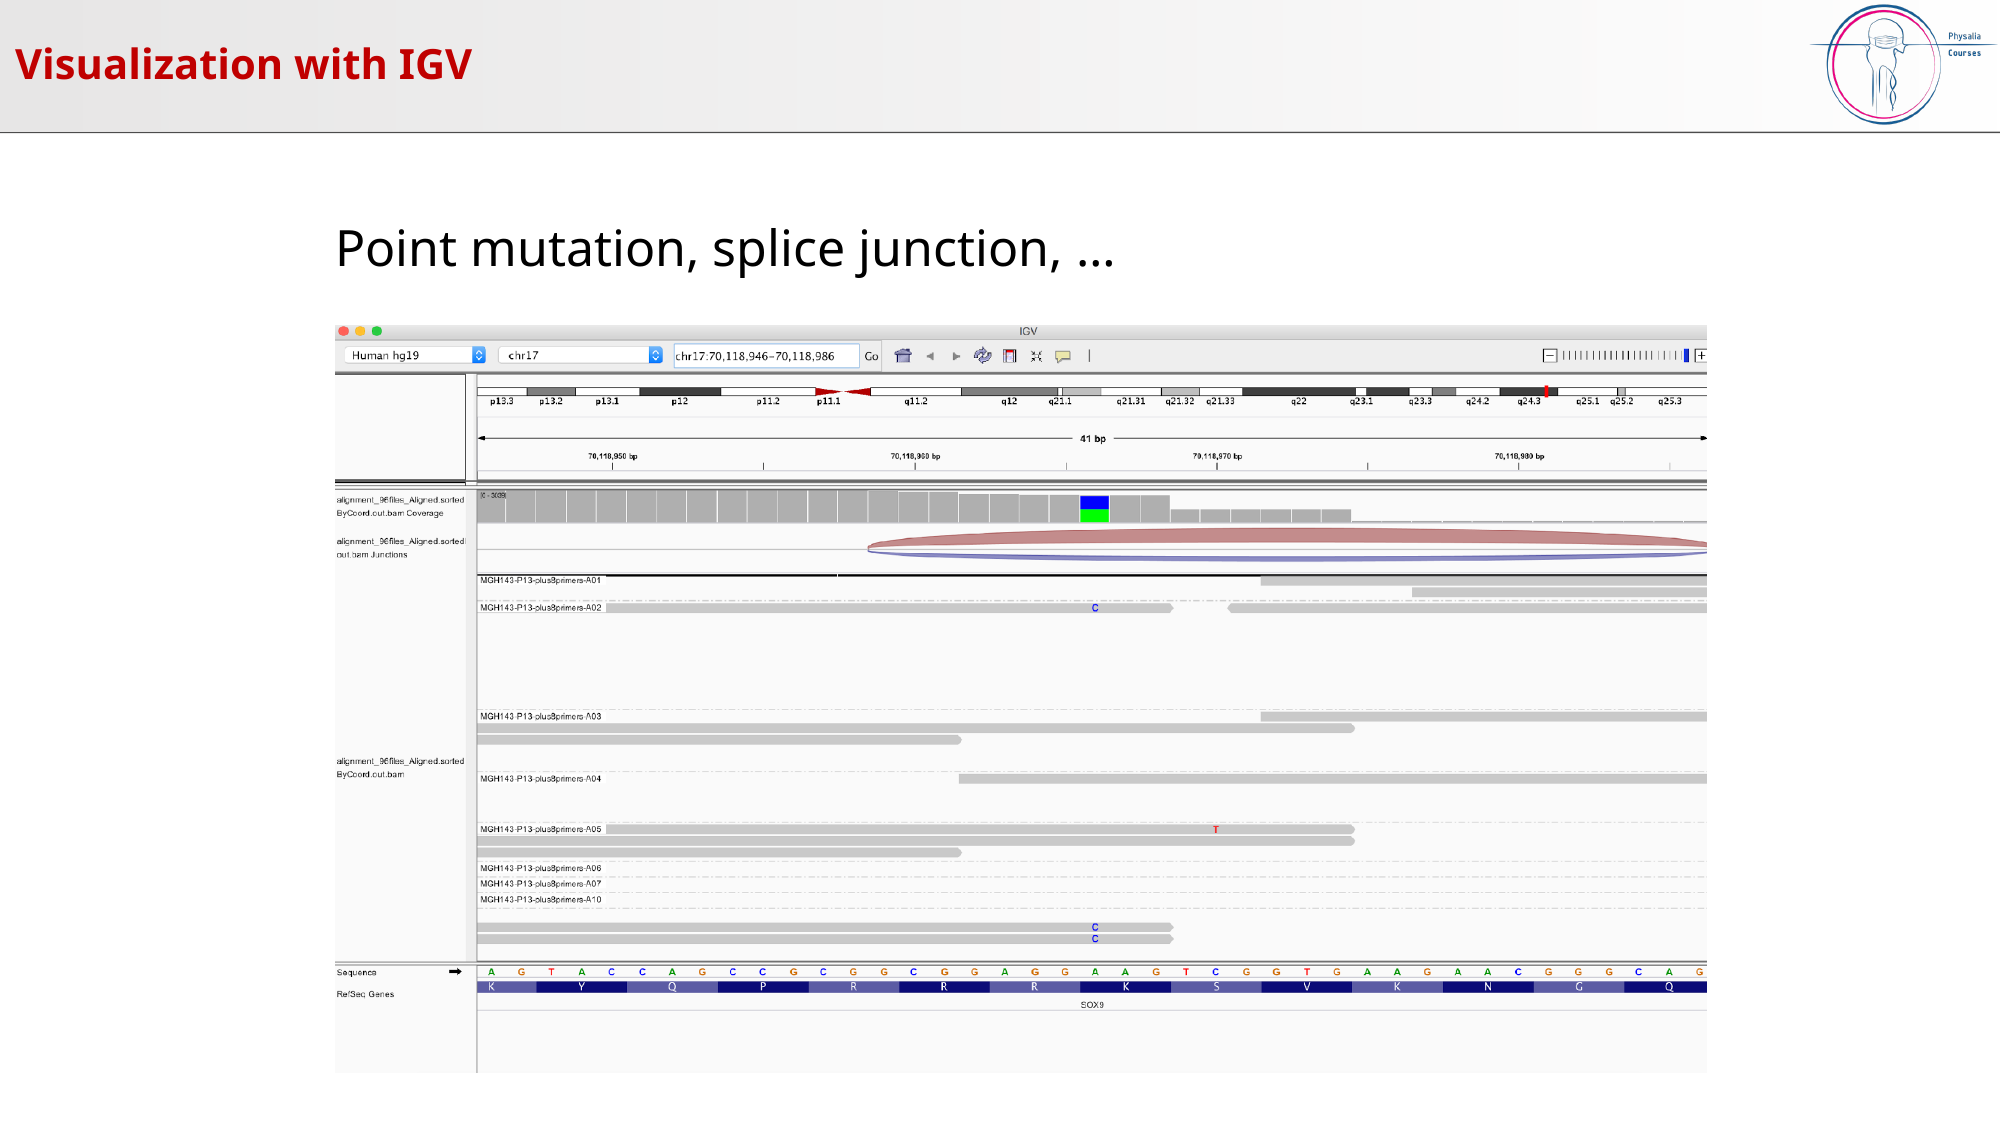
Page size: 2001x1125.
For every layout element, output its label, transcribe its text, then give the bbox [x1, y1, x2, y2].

text_box Point mutation, splice junction, … [320, 209, 1219, 285]
picture [335, 325, 1707, 1073]
picture [1773, 0, 2000, 132]
title Visualization with IGV [0, 0, 1773, 132]
